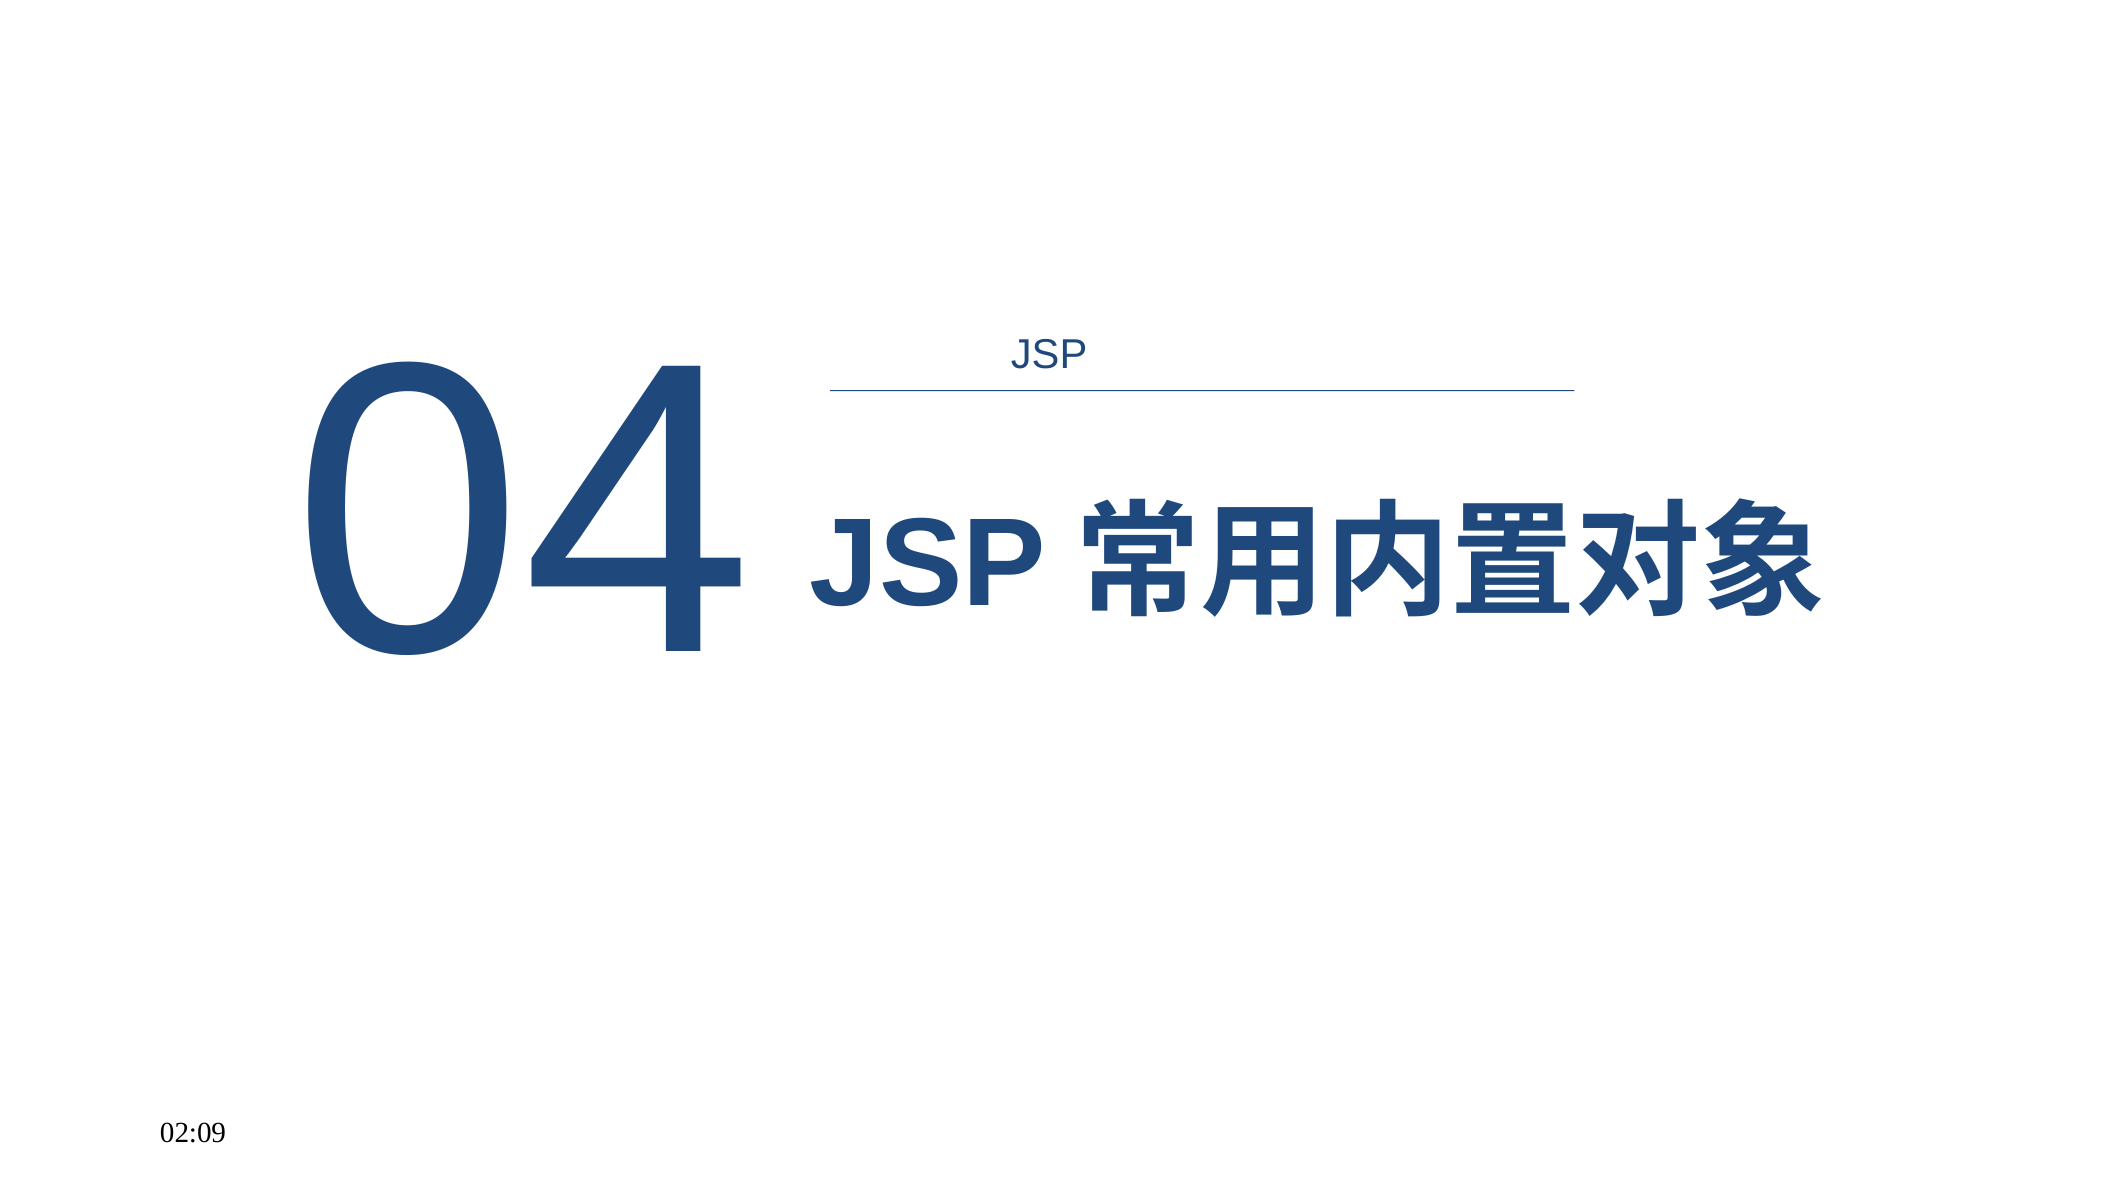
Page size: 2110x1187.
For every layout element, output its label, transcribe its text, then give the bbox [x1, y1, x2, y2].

text_box JSP常用内置对象 [794, 473, 1953, 639]
text_box 04 [277, 229, 769, 742]
slide_number [145, 1099, 620, 1163]
text_box JSP [806, 319, 1102, 384]
